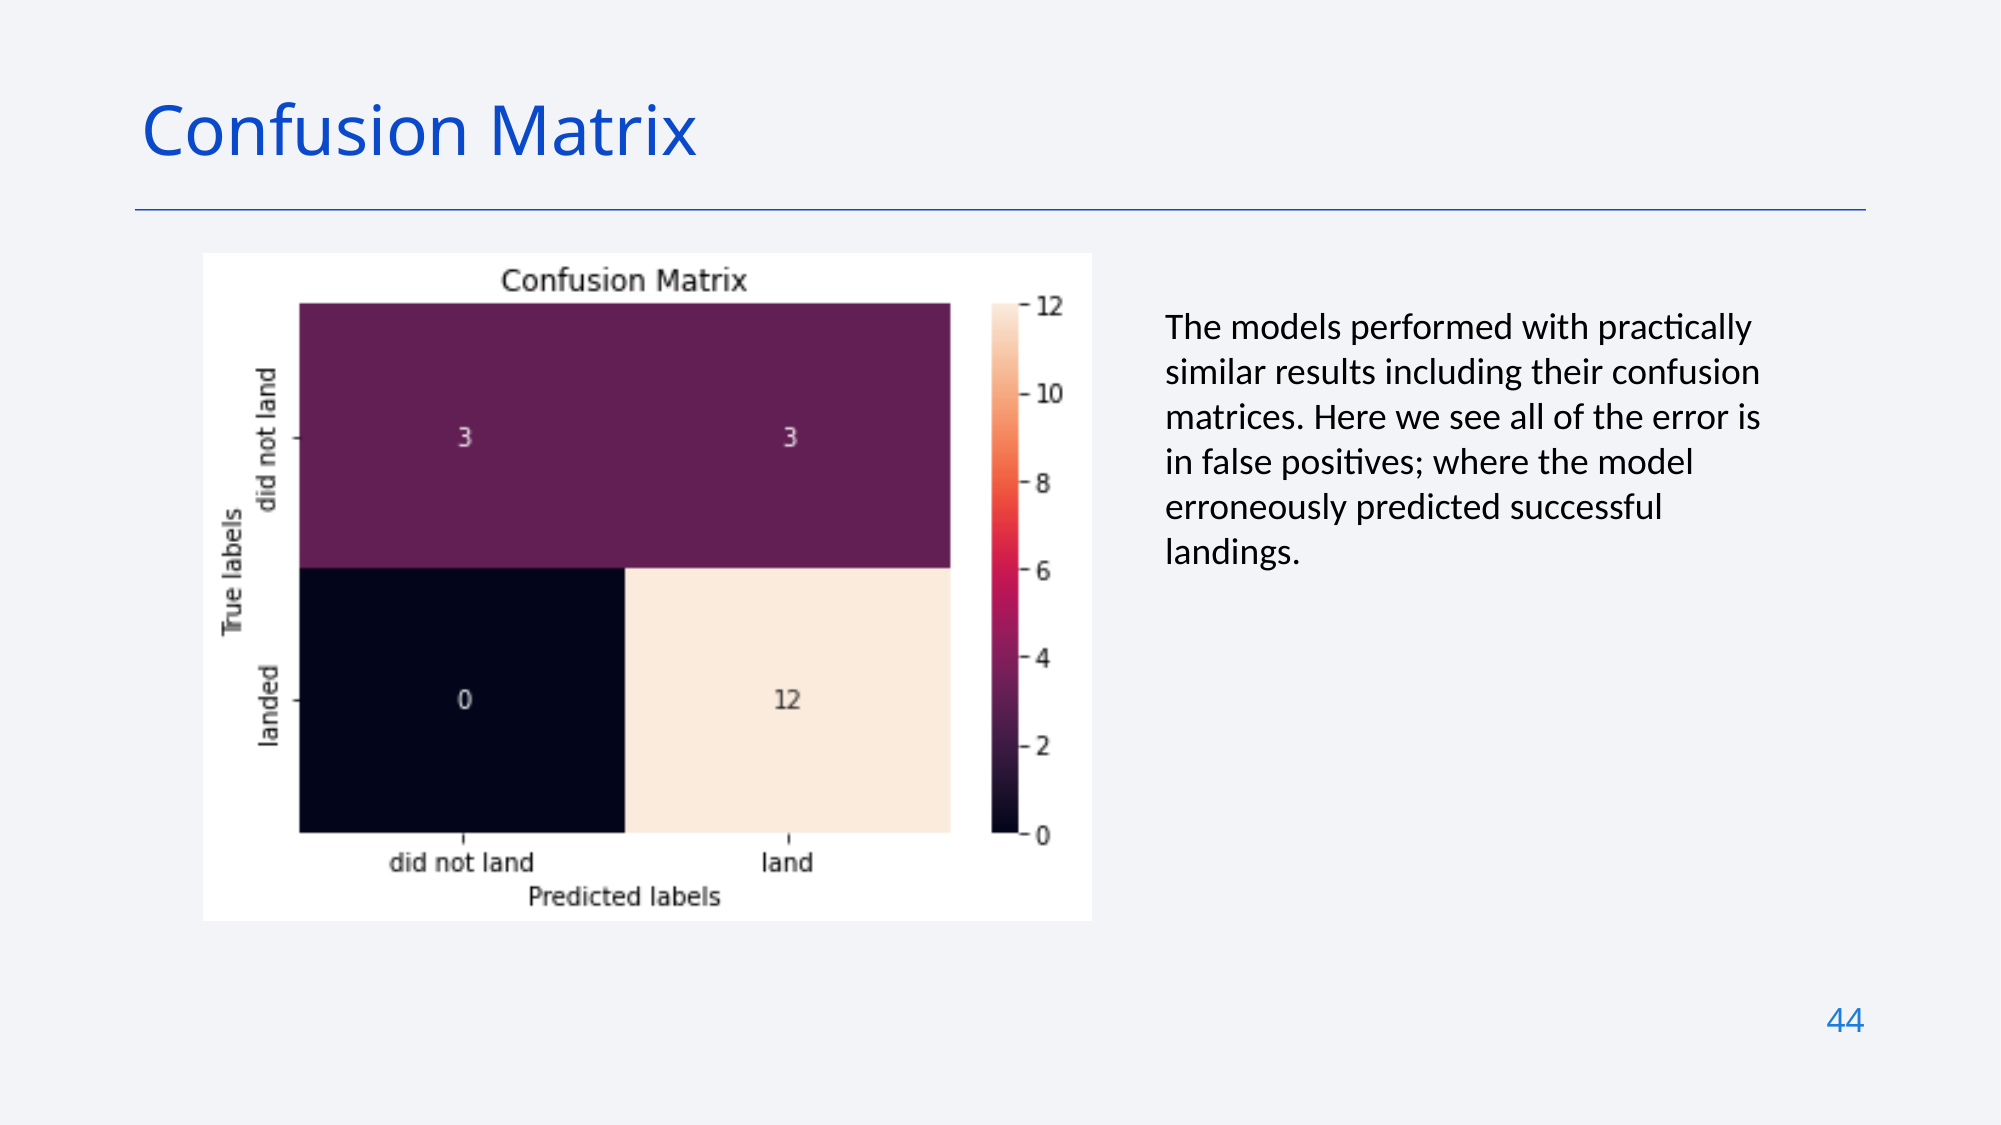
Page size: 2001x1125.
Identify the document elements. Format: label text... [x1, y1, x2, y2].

slide_number 44 [1429, 988, 1880, 1055]
text_box The models performed with practically similar results including their confusion matrices. Here we see all of the error is in false positives; where the model erroneously predicted successful landings. [1150, 294, 1797, 580]
text_box Confusion Matrix [126, 88, 1852, 179]
picture [0, 0, 2001, 1125]
